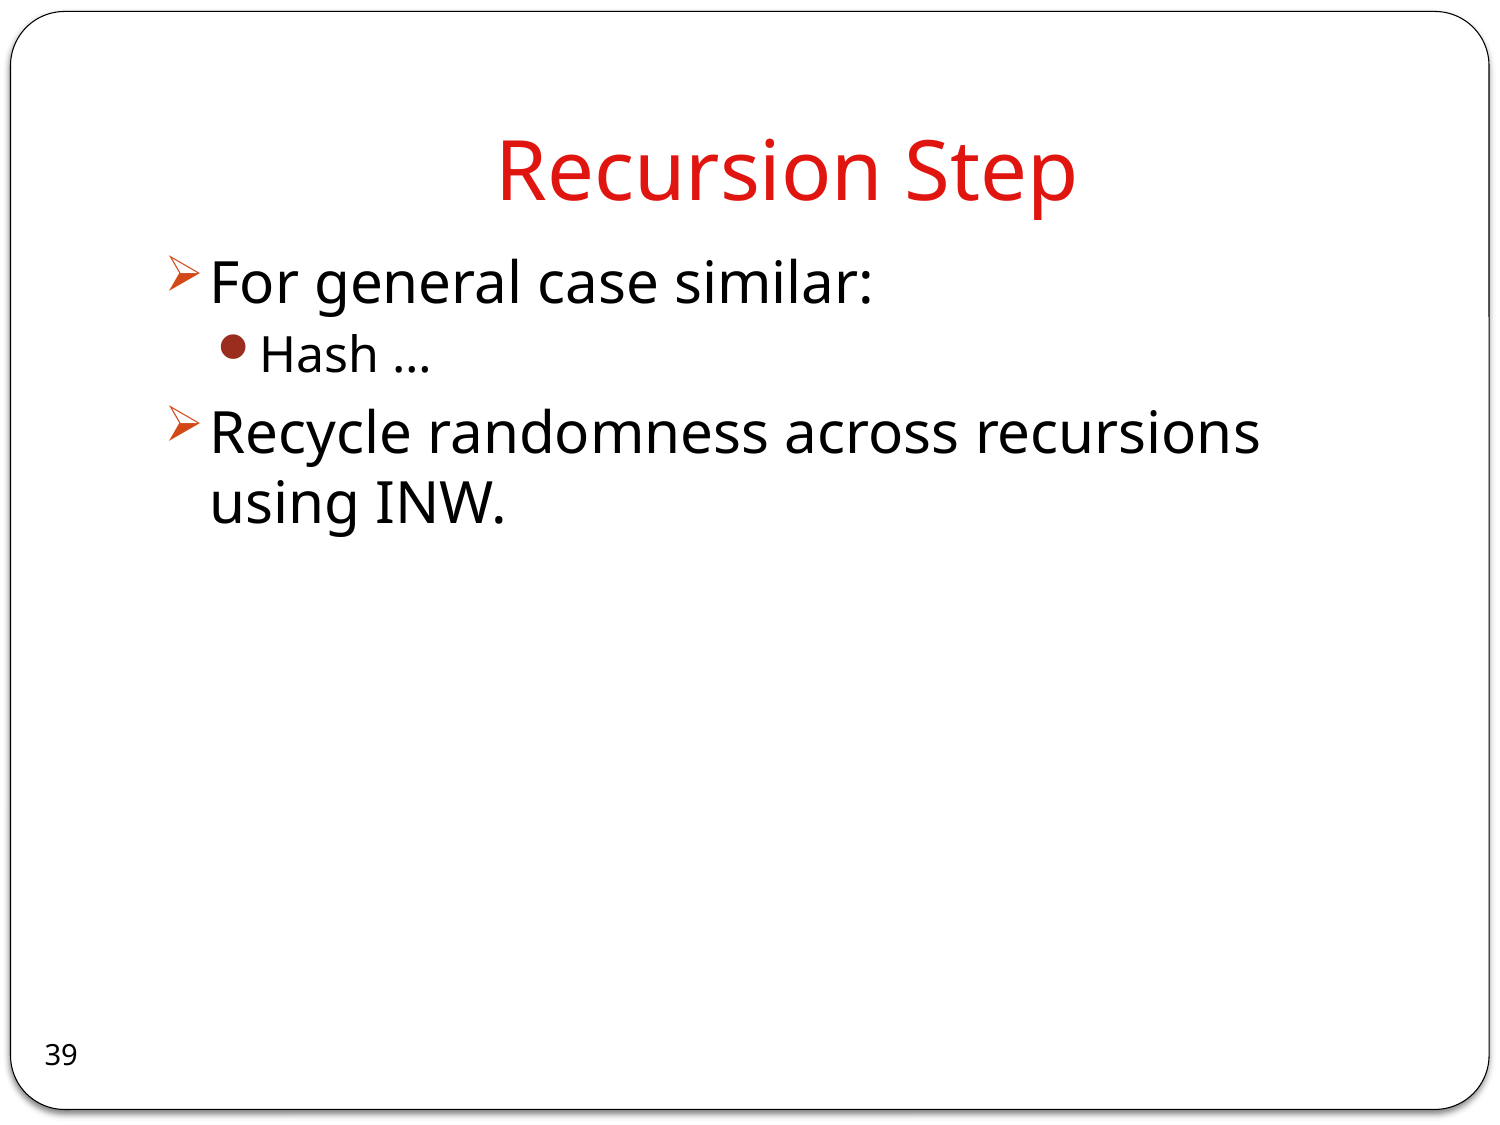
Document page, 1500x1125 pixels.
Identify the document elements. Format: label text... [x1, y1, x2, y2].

list For general case similar: Hash … Recycle randomness across recursions using INW. [150, 237, 1425, 988]
slide_number 39 [23, 1018, 99, 1094]
title Recursion Step [150, 45, 1425, 233]
